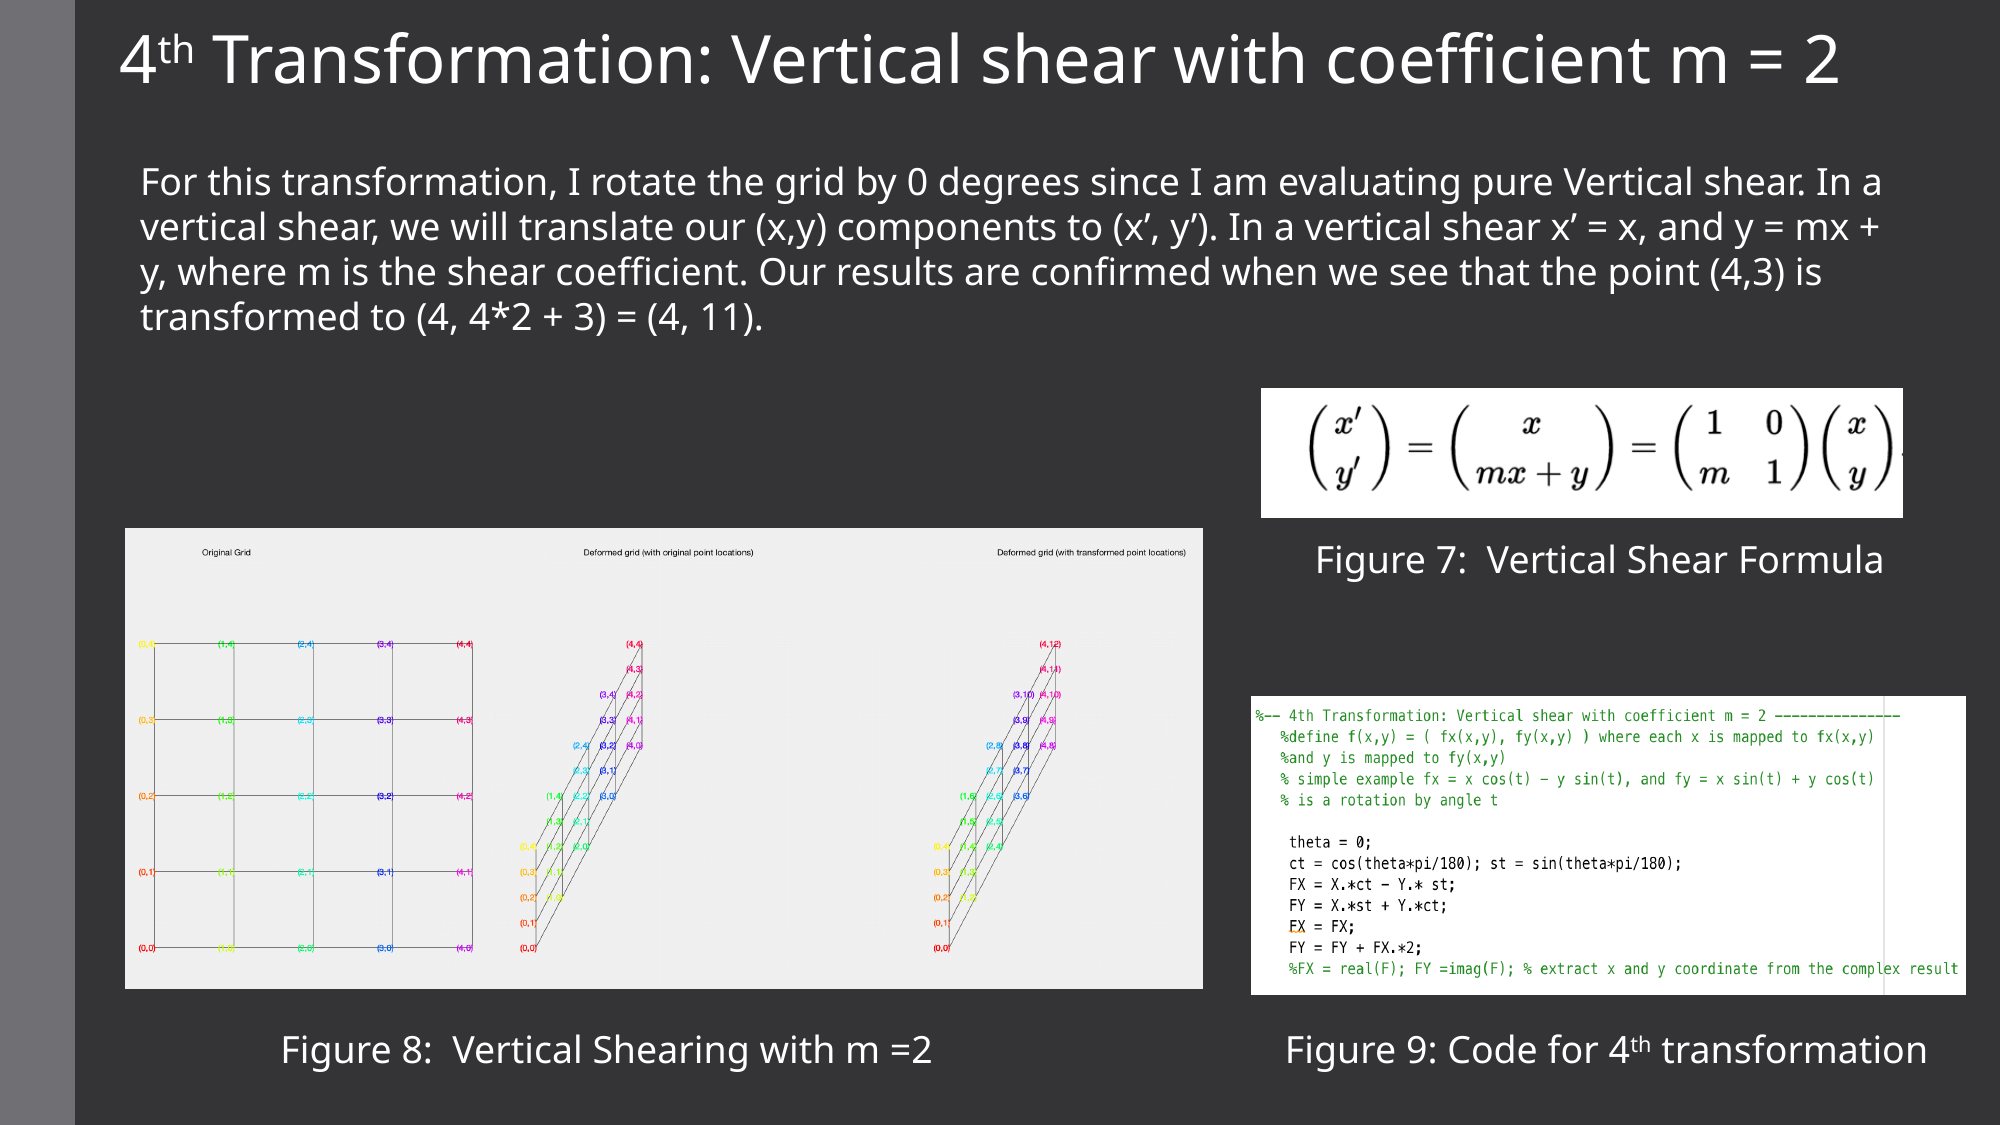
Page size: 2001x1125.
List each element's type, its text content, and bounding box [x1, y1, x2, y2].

text_box For this transformation, I rotate the grid by 0 degrees since I am evaluating pure Vertical shear. In a vertical shear, we will translate our (x,y) components to (x’, y’). In a vertical shear x’ = x, and y = mx + y, where m is the shear coefficient. Our results are confirmed when we see that the point (4,3) is transformed to (4, 4*2 + 3) = (4, 11). [125, 150, 1908, 346]
text_box Figure 8: Vertical Shearing with m =2 [265, 1018, 949, 1079]
picture [125, 527, 1203, 989]
text_box Figure 7: Vertical Shear Formula [1300, 528, 1901, 588]
picture [1251, 696, 1966, 995]
text_box Figure 9: Code for 4th transformation [1270, 1018, 1963, 1079]
picture [1260, 388, 1903, 518]
text_box 4th Transformation: Vertical shear with coefficient m = 2 [104, 9, 1988, 105]
